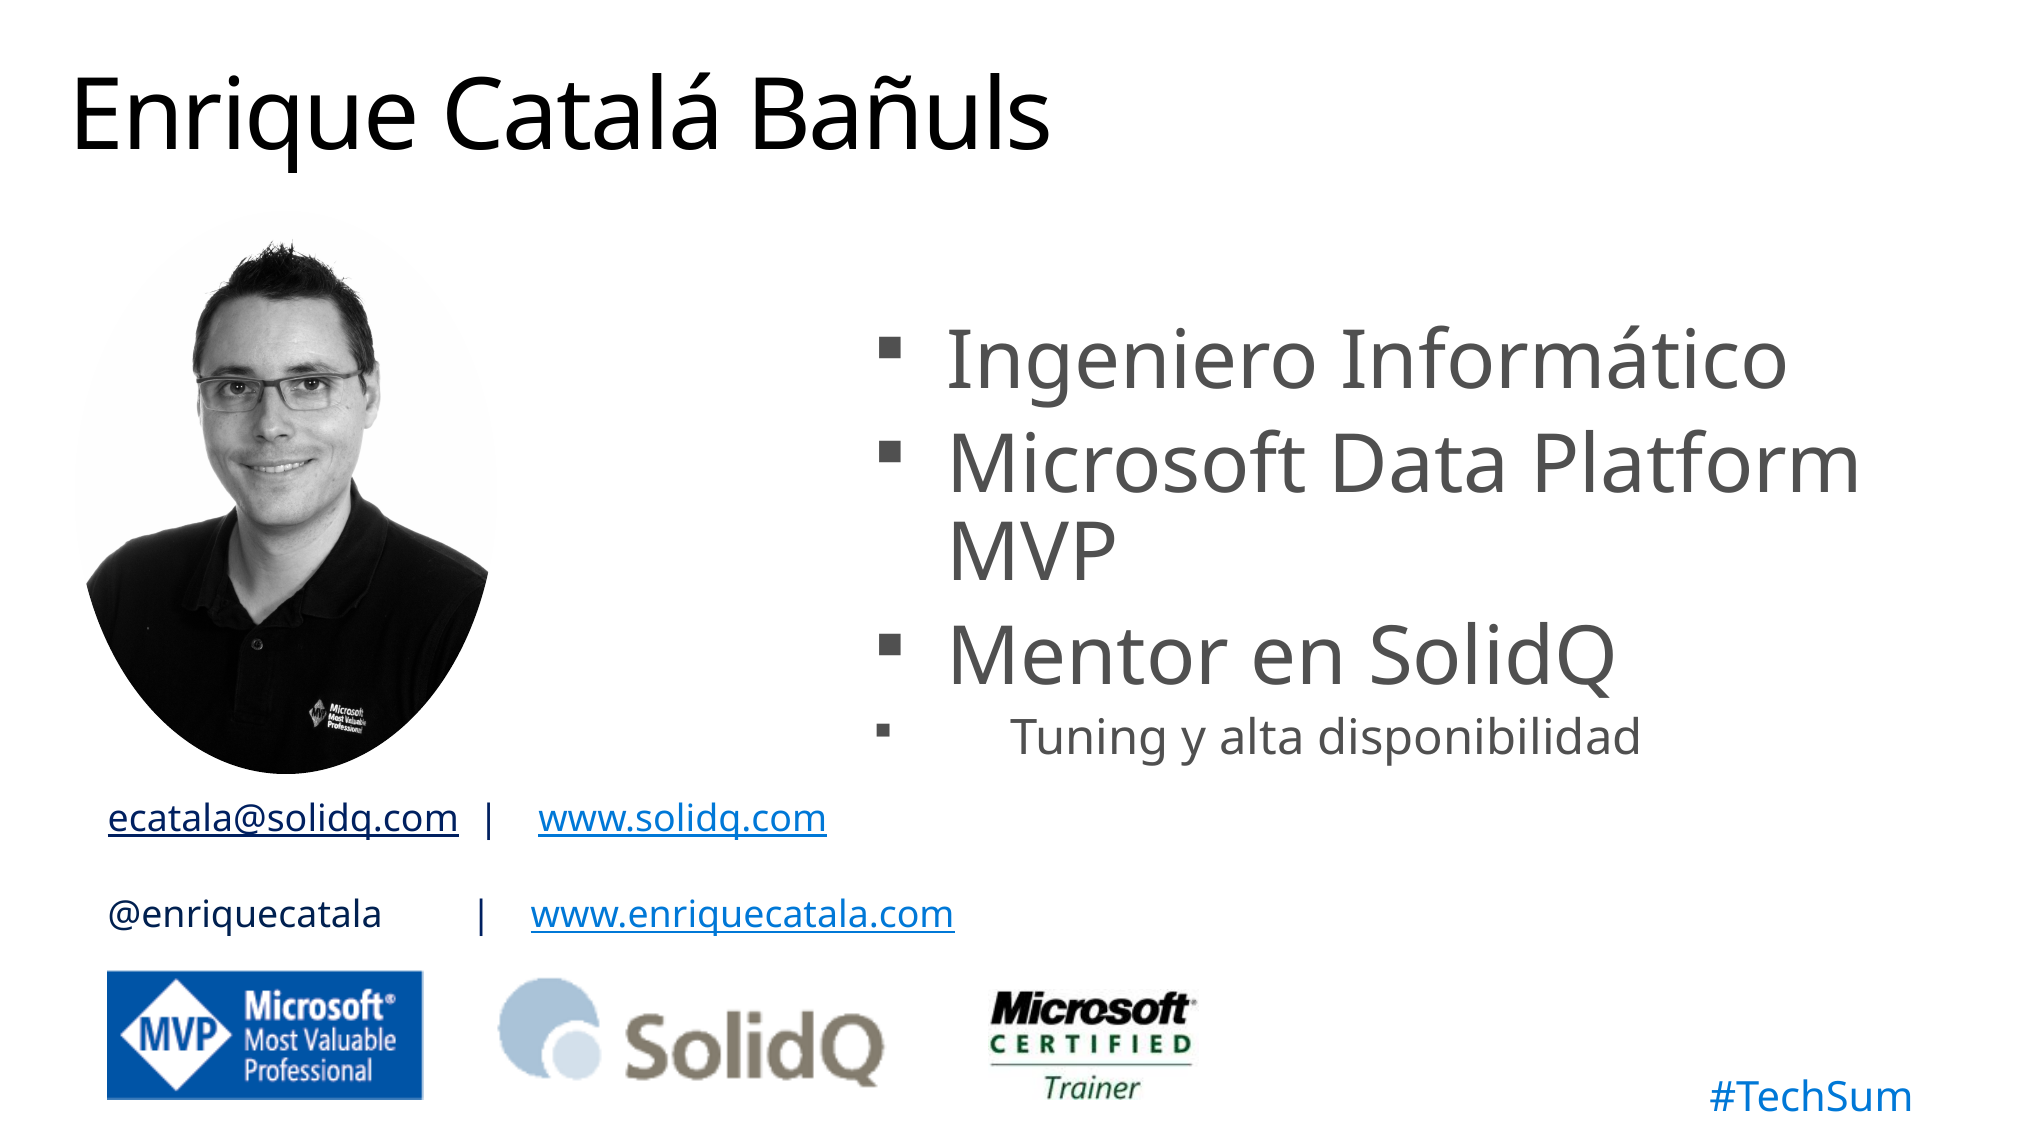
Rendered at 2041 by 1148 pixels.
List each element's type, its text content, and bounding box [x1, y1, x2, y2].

picture [74, 211, 498, 775]
text_box Ingeniero Informático Microsoft Data Platform MVP Mentor en SolidQ Tuning y alta disponibilidad [858, 310, 1996, 775]
picture [106, 970, 425, 1101]
picture [496, 969, 889, 1103]
title Enrique Catalá Bañuls [45, 48, 1996, 199]
picture [988, 989, 1199, 1101]
text_box ecatala@solidq.com | www.solidq.com @enriquecatala | www.enriquecatala.com [93, 786, 993, 949]
